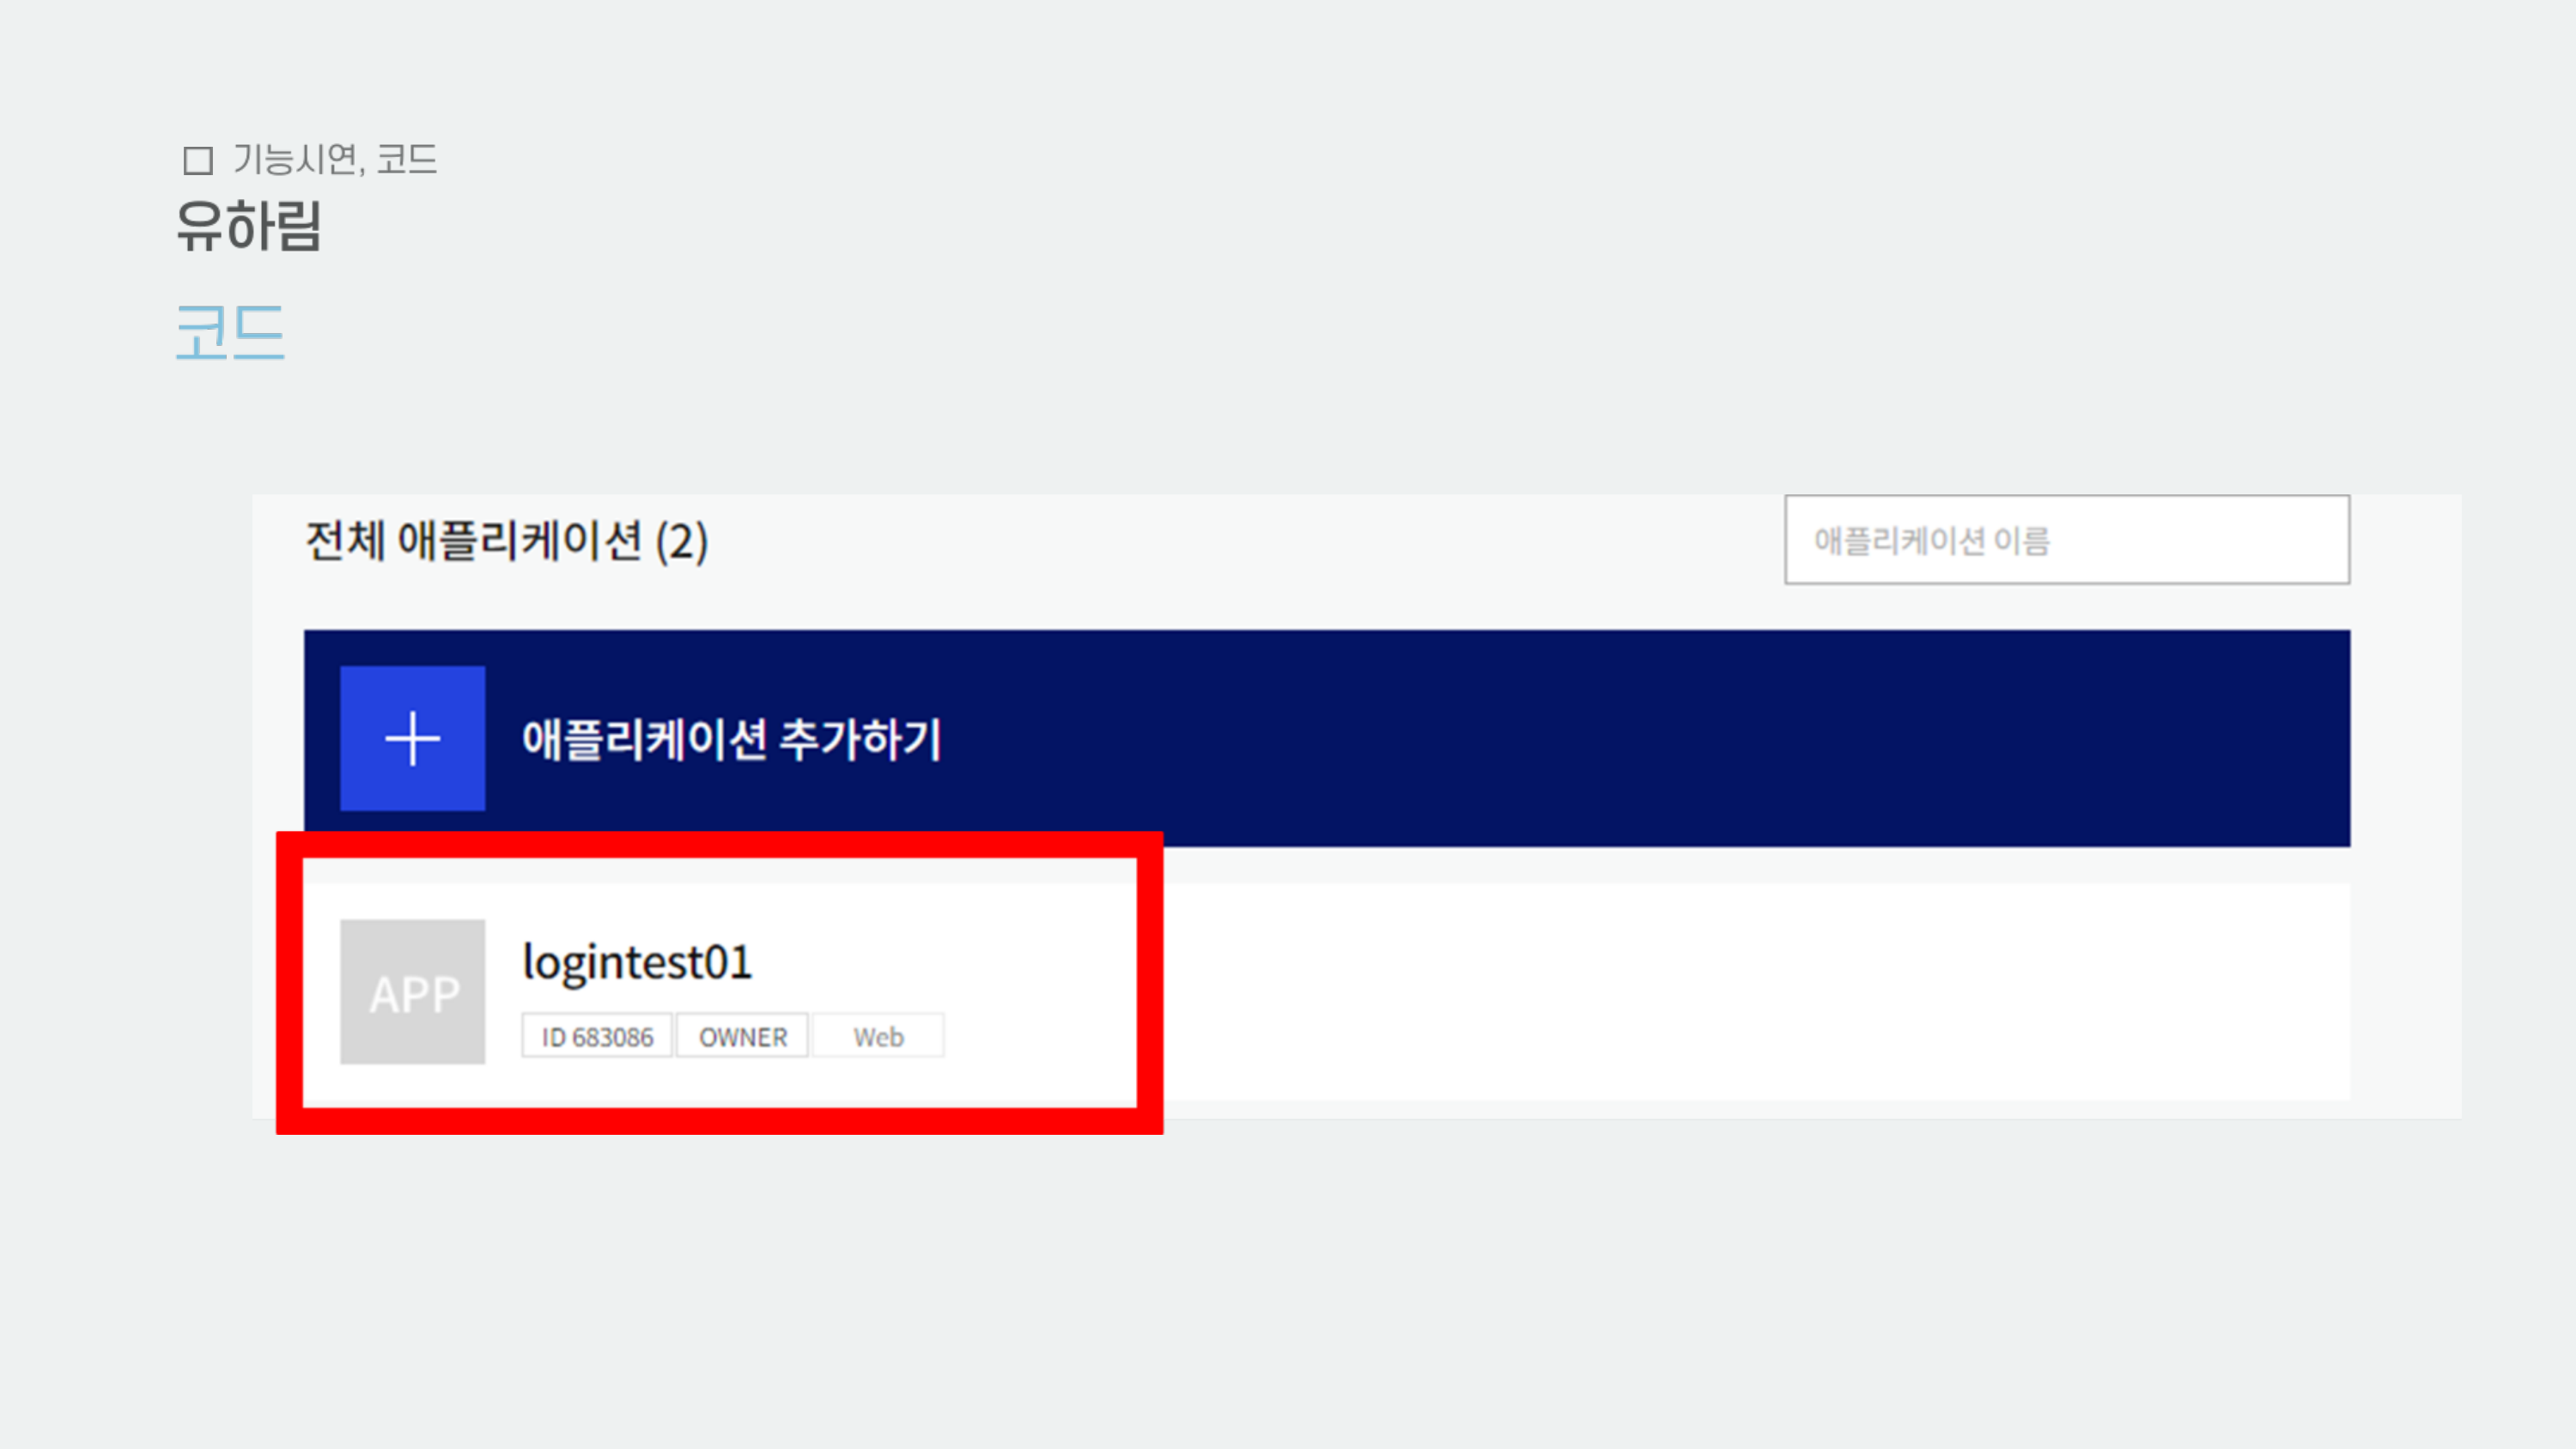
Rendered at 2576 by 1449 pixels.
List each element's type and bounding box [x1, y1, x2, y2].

text_box [183, 147, 213, 176]
text_box [252, 494, 2462, 1135]
picture [12, 130, 455, 406]
